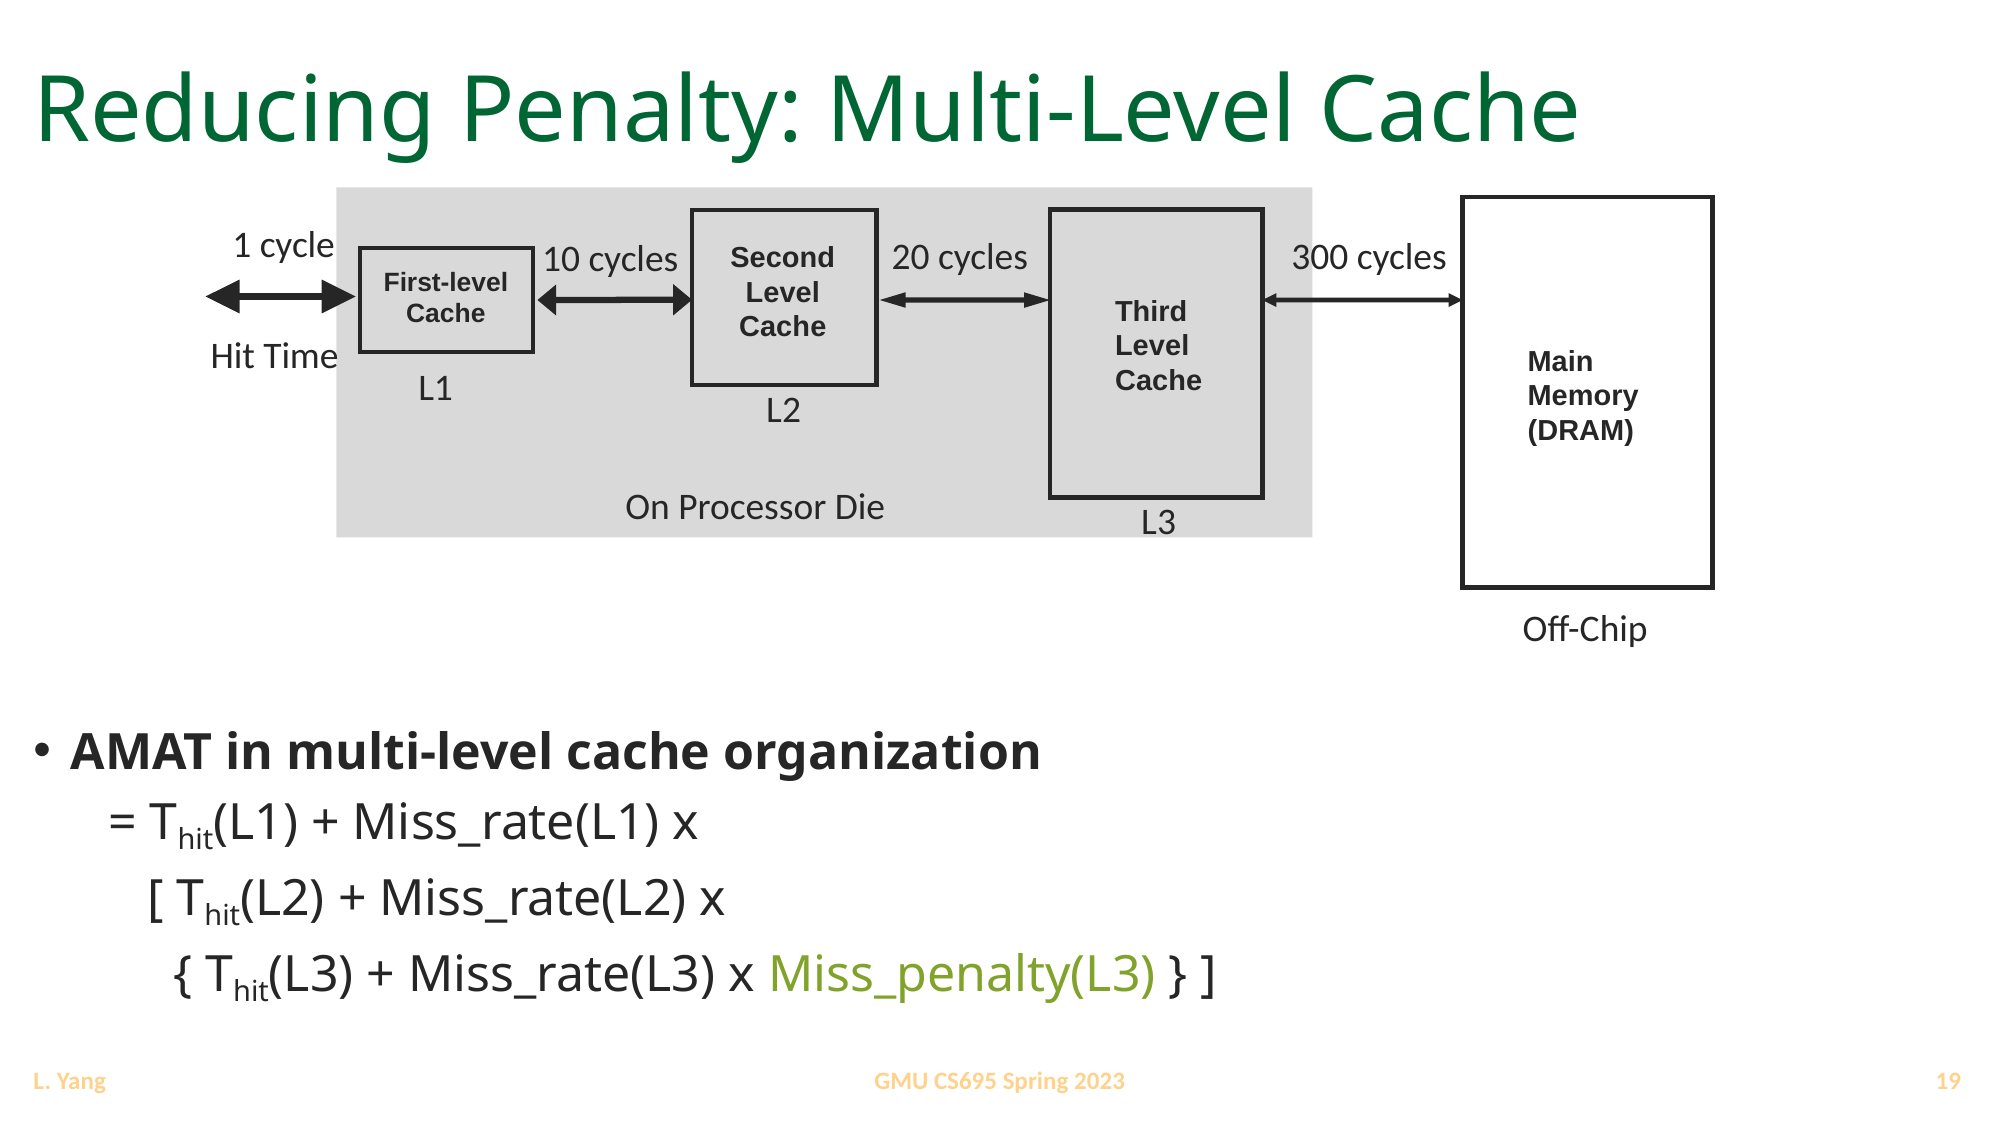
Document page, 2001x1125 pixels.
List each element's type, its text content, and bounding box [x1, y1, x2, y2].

text_box 300 cycles [1276, 224, 1462, 285]
text_box L2 [751, 385, 816, 438]
text_box [336, 187, 1313, 538]
text_box On Processor Die [610, 474, 901, 534]
text_box Off-Chip [1507, 596, 1663, 657]
text_box 20 cycles [877, 224, 1044, 285]
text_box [1462, 197, 1713, 588]
text_box [1263, 293, 1462, 307]
text_box [879, 293, 1049, 307]
text_box Hit Time [195, 323, 354, 384]
text_box L3 [1126, 498, 1191, 550]
text_box [205, 286, 356, 307]
text_box L1 [403, 388, 469, 416]
text_box [537, 289, 691, 311]
text_box 10 cycles [527, 227, 691, 287]
text_box 1 cycle [217, 212, 351, 273]
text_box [1049, 209, 1263, 498]
title Reducing Penalty: Multi-Level Cache [18, 25, 1977, 169]
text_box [691, 209, 877, 385]
slide_number L. Yang [18, 1050, 469, 1110]
footer GMU CS695 Spring 2023 [662, 1050, 1338, 1110]
list AMAT in multi-level cache organization = Thit(L1) + Miss_rate(L1) x [ Thit(L2) + Miss_rate(L2) x { Thit(L3) + Miss_rate(L3) x Miss_penalty(L3) } ] [18, 711, 1976, 1125]
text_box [394, 212, 498, 388]
